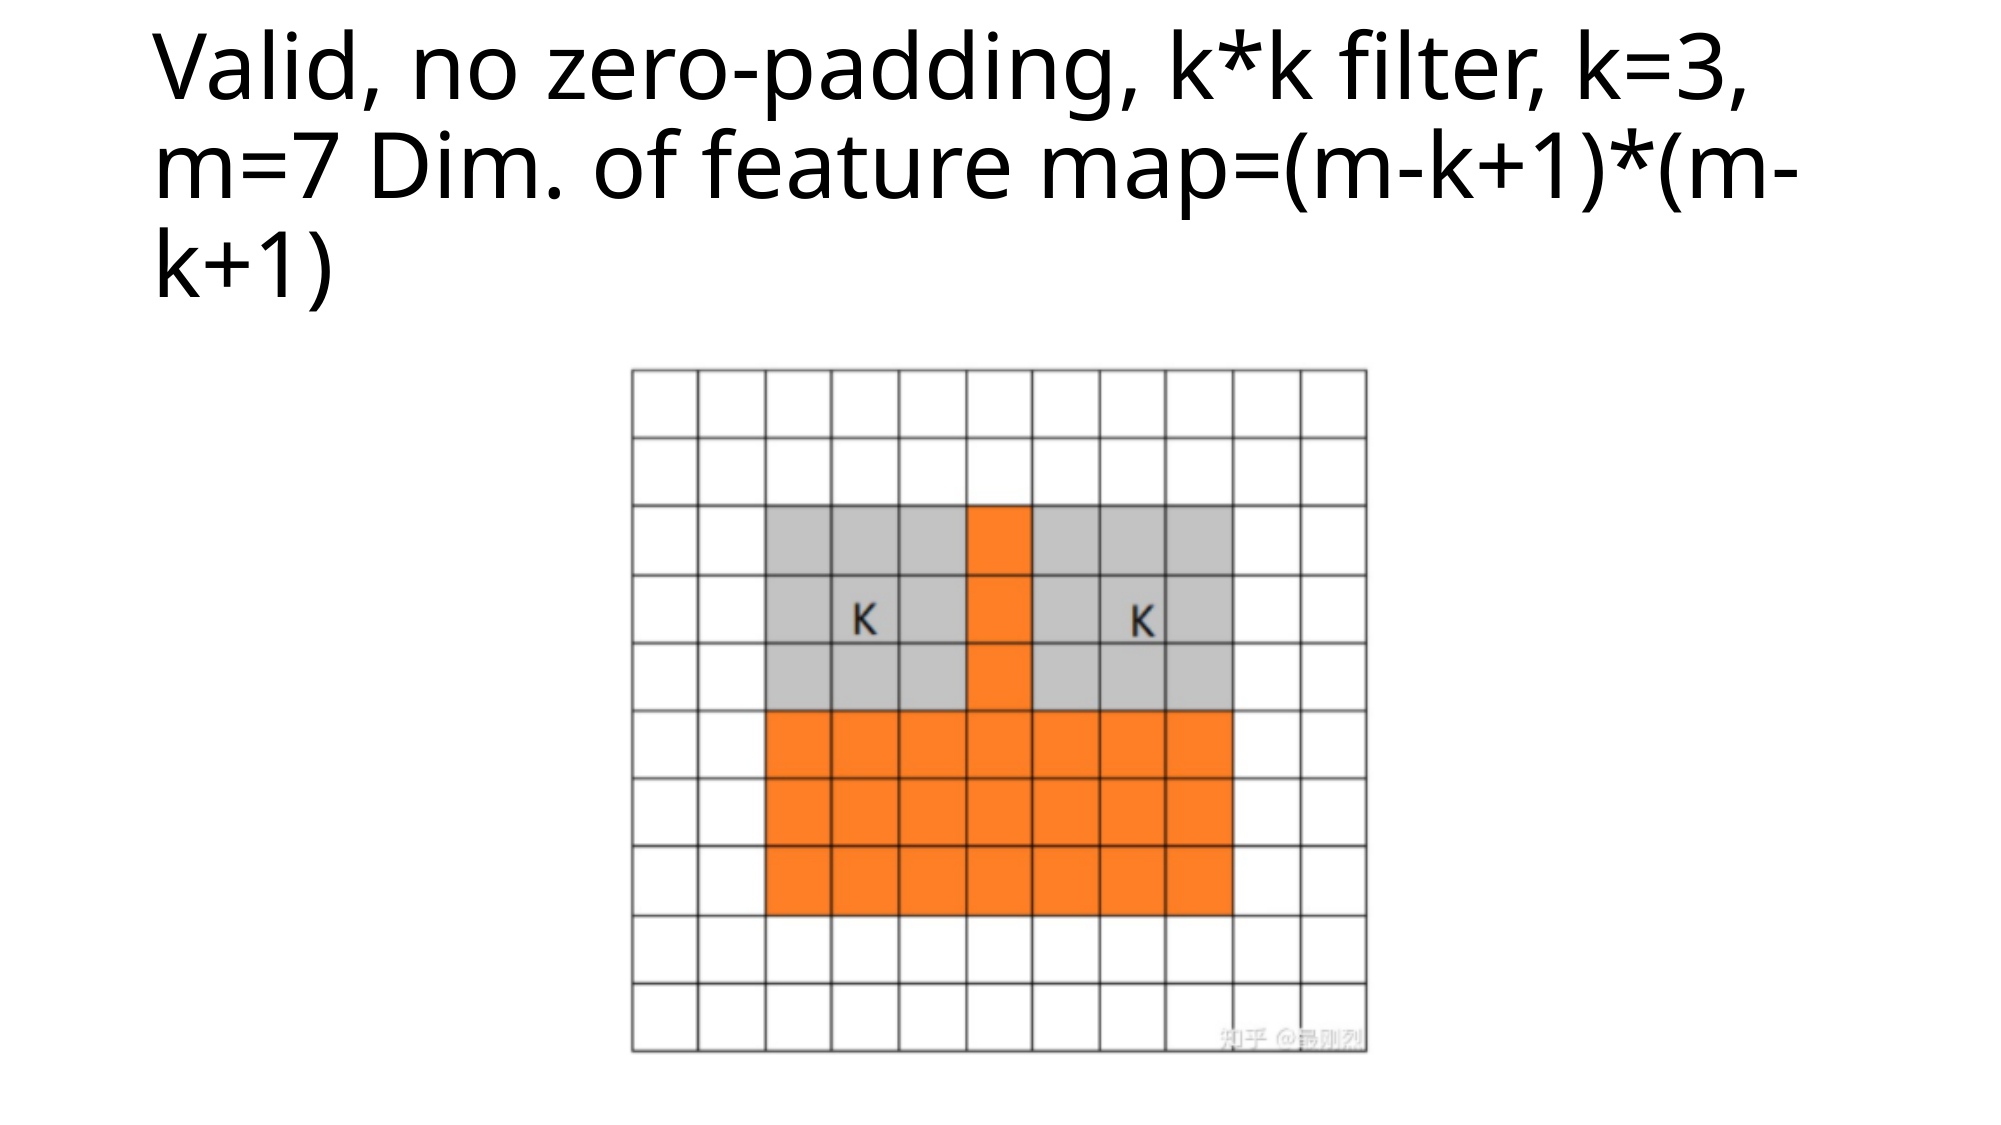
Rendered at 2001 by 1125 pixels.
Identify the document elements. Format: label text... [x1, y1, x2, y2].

title Valid, no zero-padding, k*k filter, k=3, m=7 Dim. of feature map=(m-k+1)*(m-k+1) [137, 59, 1863, 278]
picture [607, 342, 1393, 1071]
